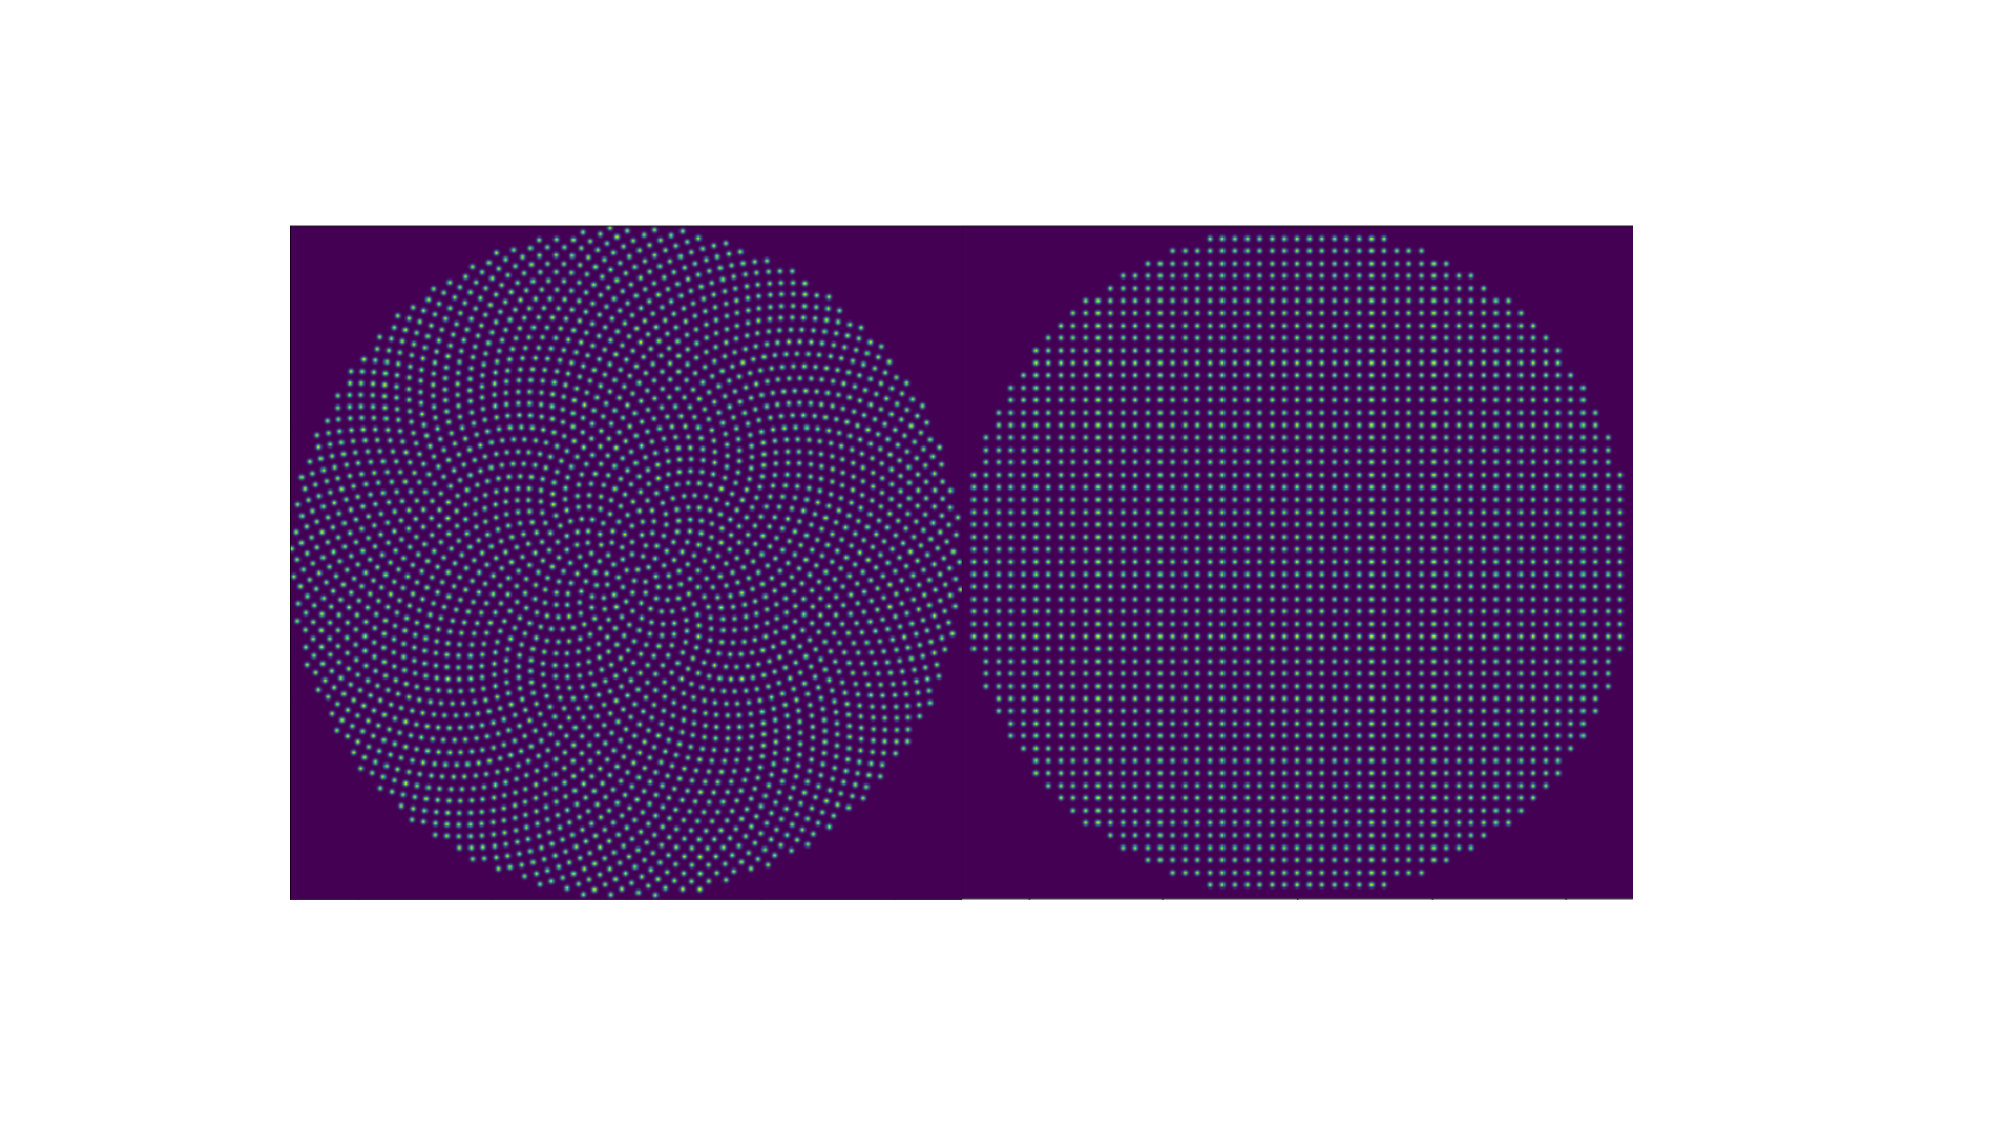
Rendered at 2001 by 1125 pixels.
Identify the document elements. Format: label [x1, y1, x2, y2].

picture [290, 224, 1633, 900]
